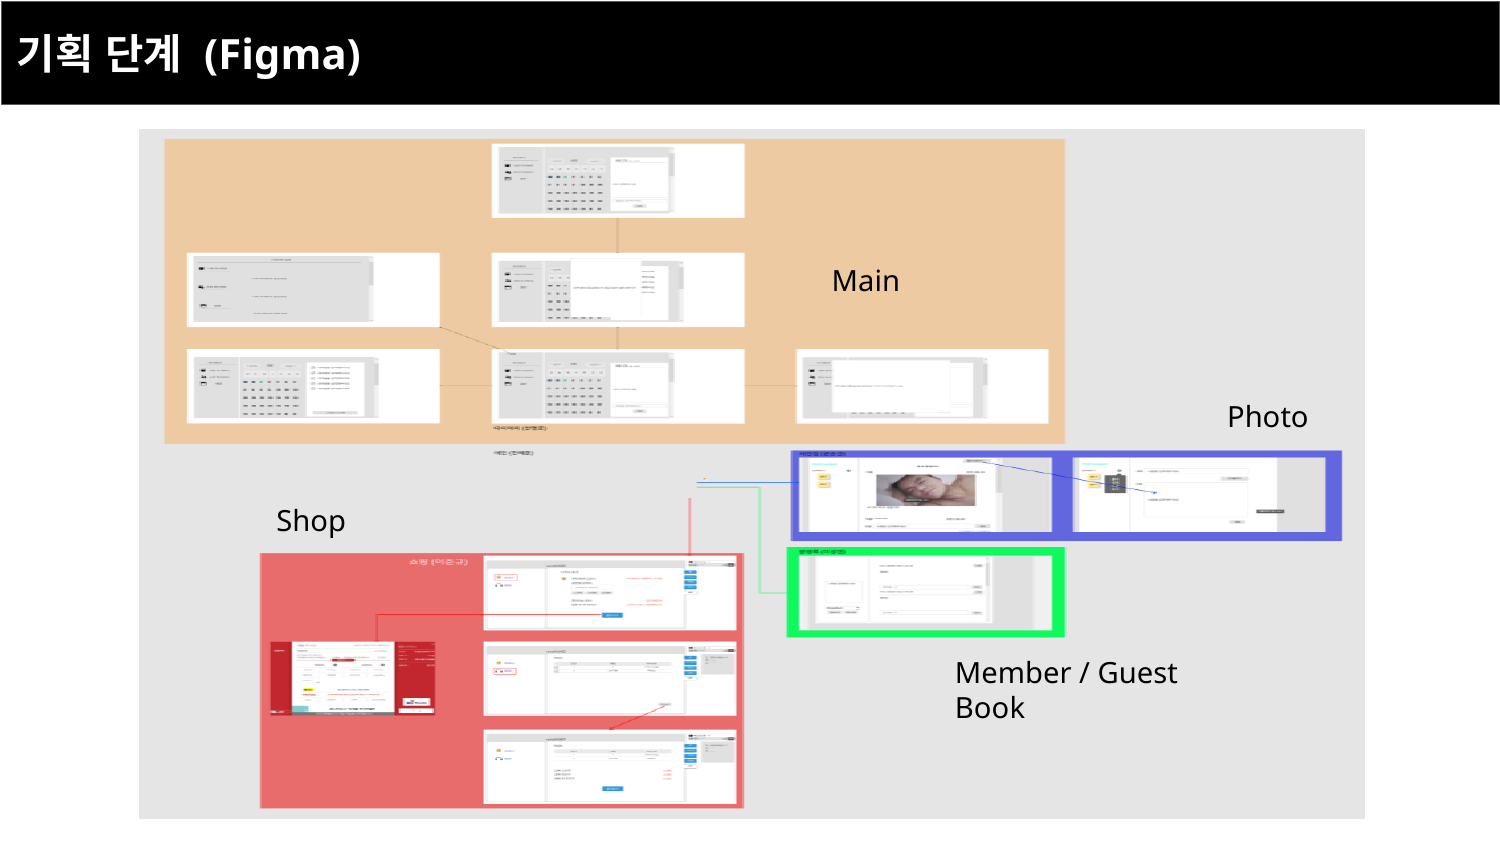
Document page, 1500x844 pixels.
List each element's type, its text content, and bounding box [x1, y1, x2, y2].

text_box 기획 단계 (Figma) [1, 1, 1500, 105]
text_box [139, 129, 1366, 819]
